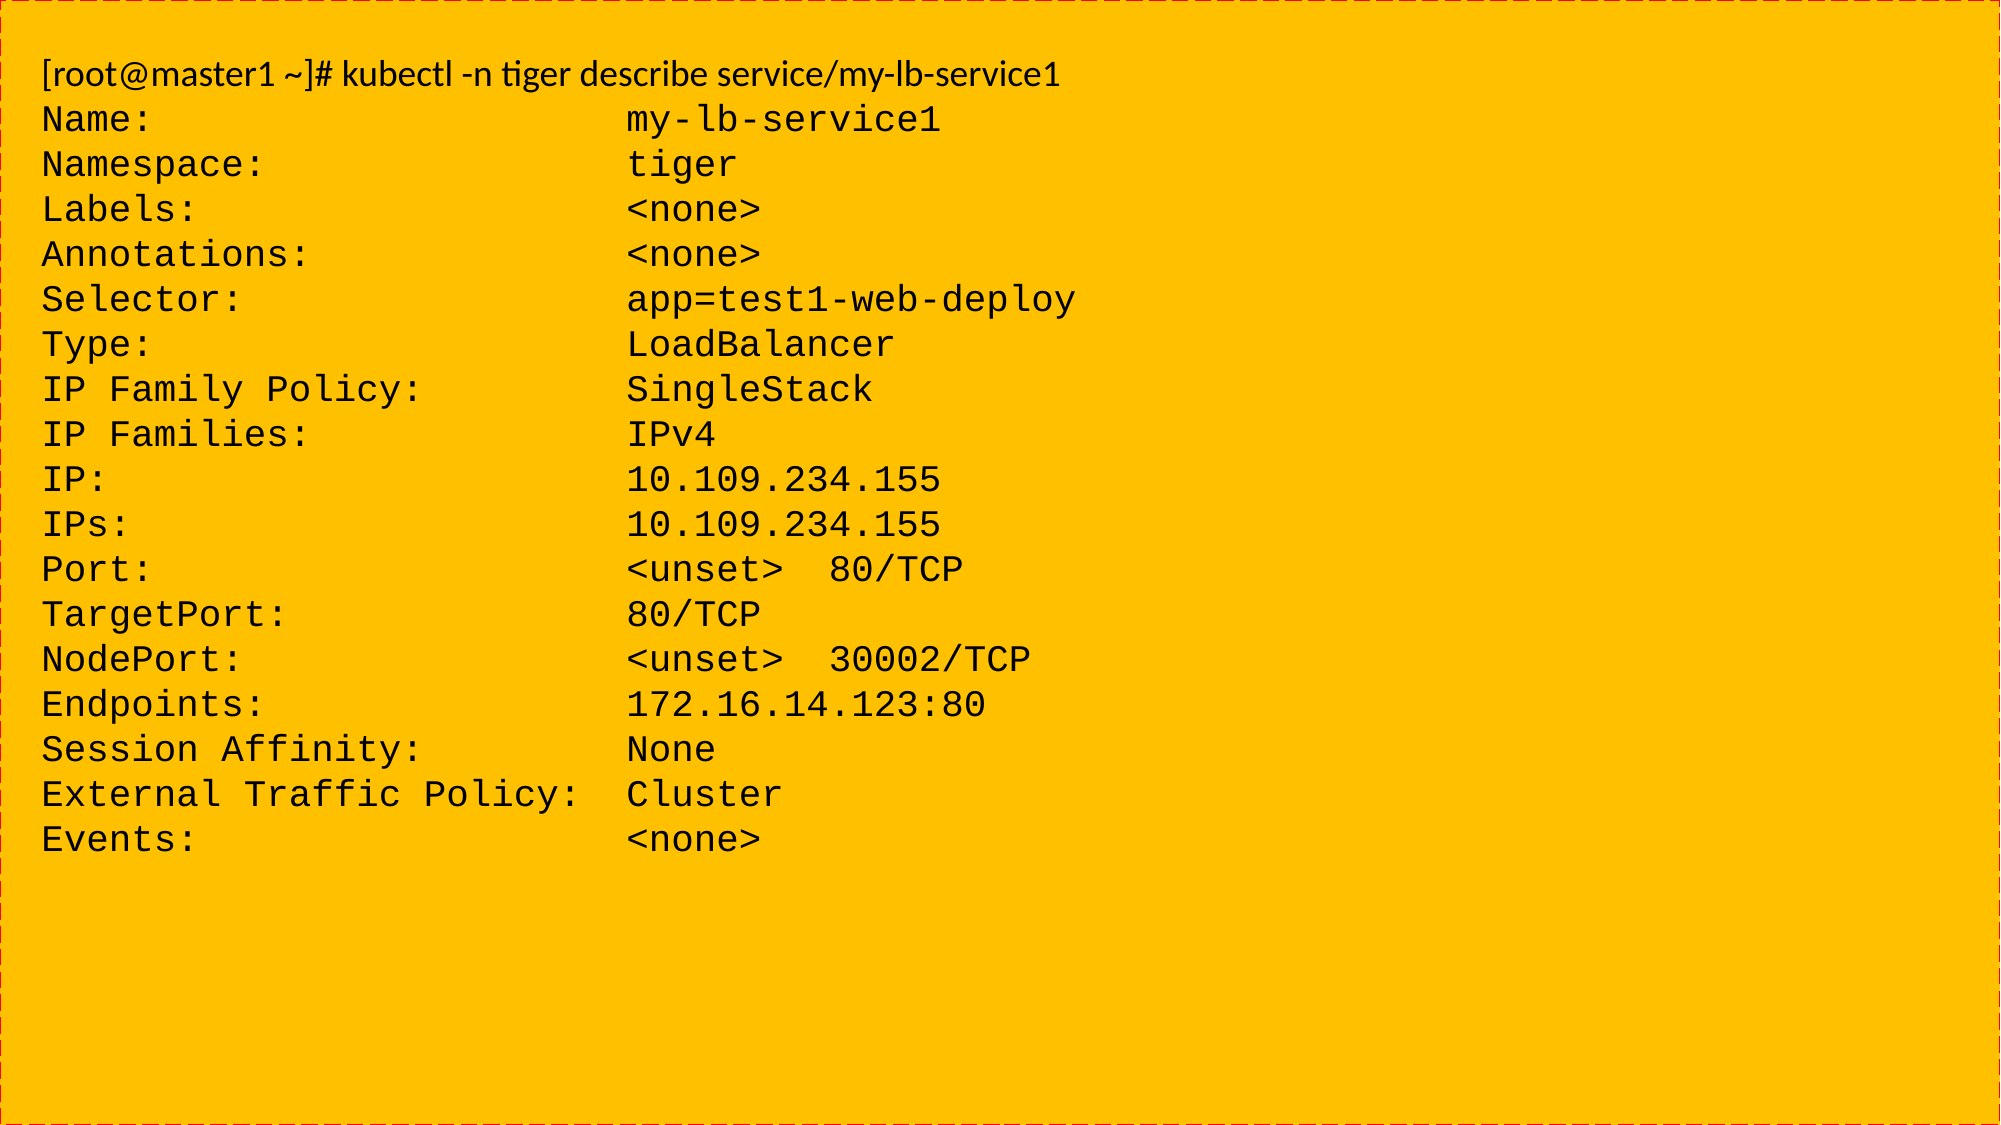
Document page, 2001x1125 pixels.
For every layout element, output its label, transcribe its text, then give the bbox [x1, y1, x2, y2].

text_box [root@master1 ~]# kubectl -n tiger describe service/my-lb-service1 Name: my-lb-service1 Namespace: tiger Labels: <none> Annotations: <none> Selector: app=test1-web-deploy Type: LoadBalancer IP Family Policy: SingleStack IP Families: IPv4 IP: 10.109.234.155 IPs: 10.109.234.155 Port: <unset> 80/TCP TargetPort: 80/TCP NodePort: <unset> 30002/TCP Endpoints: 172.16.14.123:80 Session Affinity: None External Traffic Policy: Cluster Events: <none> [26, 41, 1250, 866]
text_box [0, 0, 2000, 1125]
